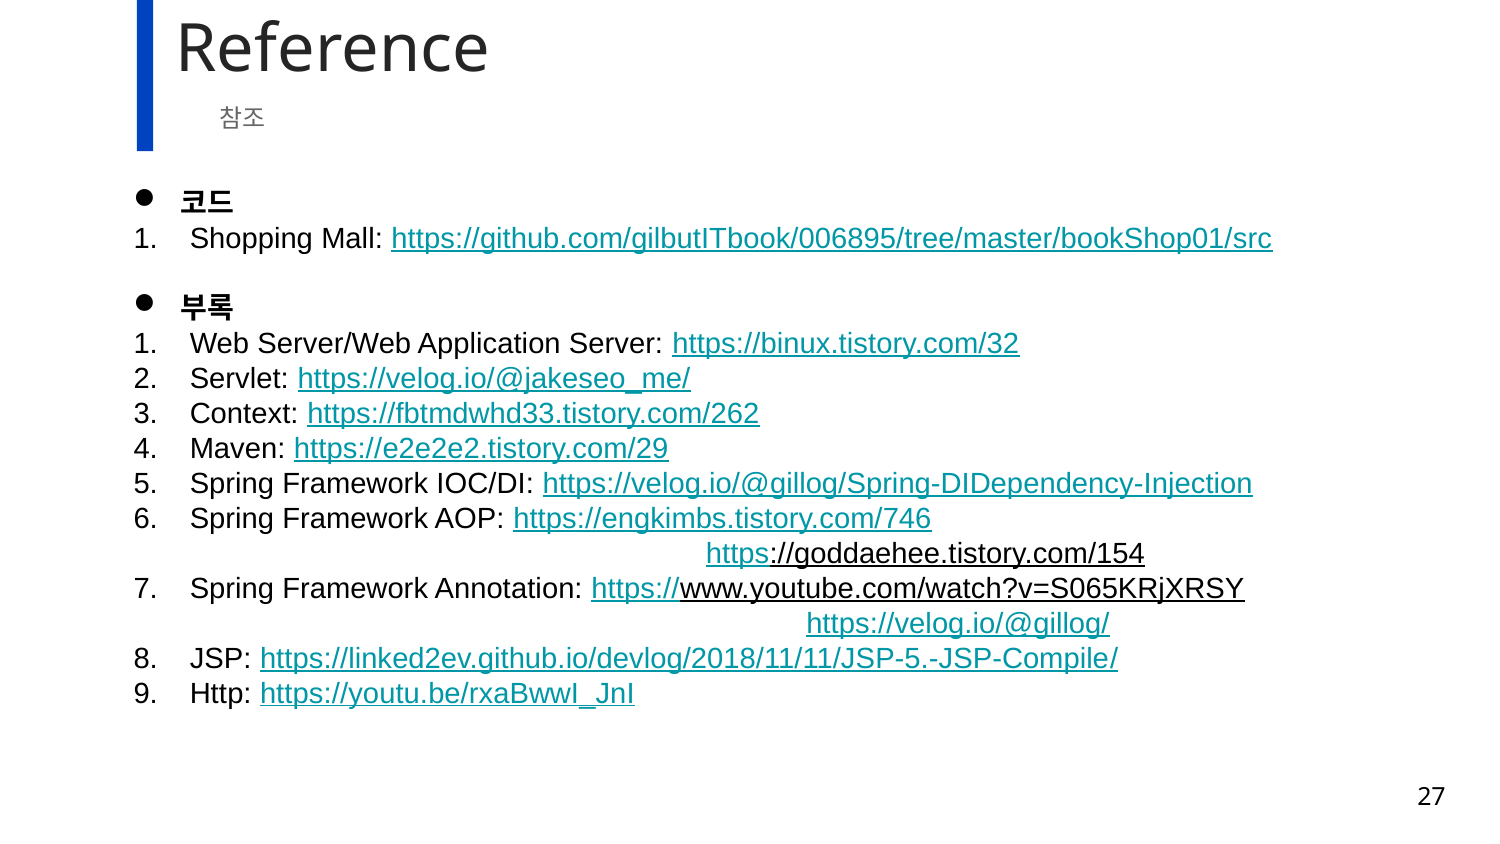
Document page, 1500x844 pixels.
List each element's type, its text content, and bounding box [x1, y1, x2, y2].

slide_number 27 [1402, 764, 1493, 830]
title Reference [160, 0, 1419, 100]
text_box 코드 Shopping Mall: https://github.com/gilbutITbook/006895/tree/master/bookShop01/src 부록 Web Server/Web Application Server: https://binux.tistory.com/32 Servlet: https://velog.io/@jakeseo_me/ Context: https://fbtmdwhd33.tistory.com/262 Maven: https://e2e2e2.tistory.com/29 Spring Framework IOC/DI: https://velog.io/@gillog/Spring-DIDependency-Injection Spring Framework AOP: https://engkimbs.tistory.com/746 https://goddaehee.tistory.com/154 Spring Framework Annotation: https://www.youtube.com/watch?v=S065KRjXRSY https://velog.io/@gillog/ JSP: https://linked2ev.github.io/devlog/2018/11/11/JSP-5.-JSP-Compile/ Http: https://youtu.be/rxaBwwI_JnI [118, 177, 1377, 752]
subtitle 참조 [181, 87, 605, 152]
